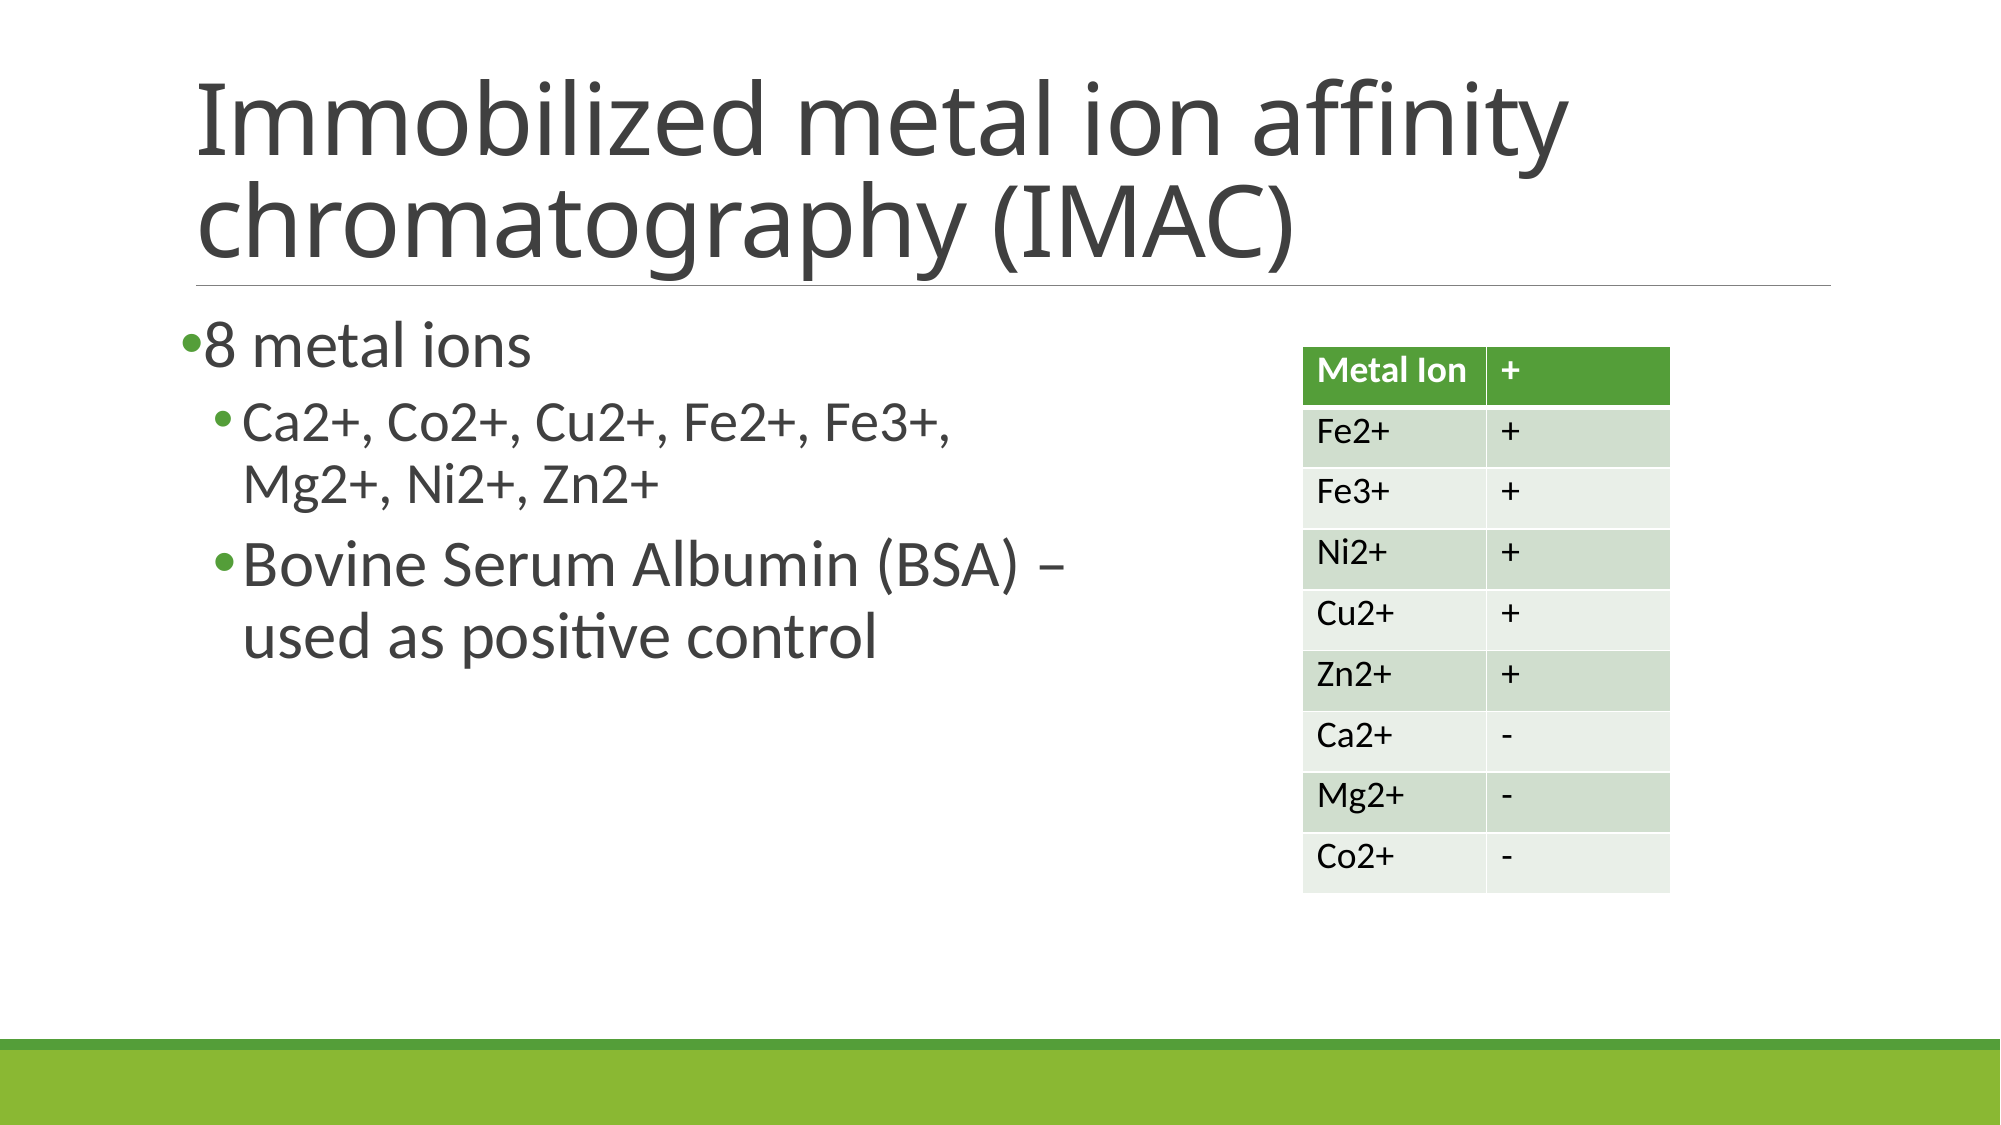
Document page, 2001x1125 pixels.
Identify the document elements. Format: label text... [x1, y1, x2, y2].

table_cell Fe3+ [1303, 469, 1486, 528]
table_header Metal Ion [1303, 347, 1486, 405]
table_cell + [1487, 530, 1670, 589]
table_cell + [1487, 591, 1670, 650]
table_cell + [1487, 410, 1670, 467]
table_cell - [1487, 712, 1670, 771]
table_cell - [1487, 834, 1670, 893]
table_cell Co2+ [1303, 834, 1486, 893]
table_cell + [1487, 651, 1670, 711]
table_cell Cu2+ [1303, 591, 1486, 650]
table_cell Mg2+ [1303, 773, 1486, 832]
table_cell Fe2+ [1303, 410, 1486, 467]
list 8 metal ions Ca2+, Co2+, Cu2+, Fe2+, Fe3+, Mg2+, Ni2+, Zn2+ Bovine Serum Albumin (BSA) – used as positive control [180, 302, 1107, 963]
table_cell - [1487, 773, 1670, 832]
table_cell Zn2+ [1303, 651, 1486, 711]
table_cell Ca2+ [1303, 712, 1486, 771]
table_cell + [1487, 469, 1670, 528]
table_cell Ni2+ [1303, 530, 1486, 589]
title Immobilized metal ion affinity chromatography (IMAC) [180, 47, 1830, 285]
table_header + [1487, 347, 1670, 405]
